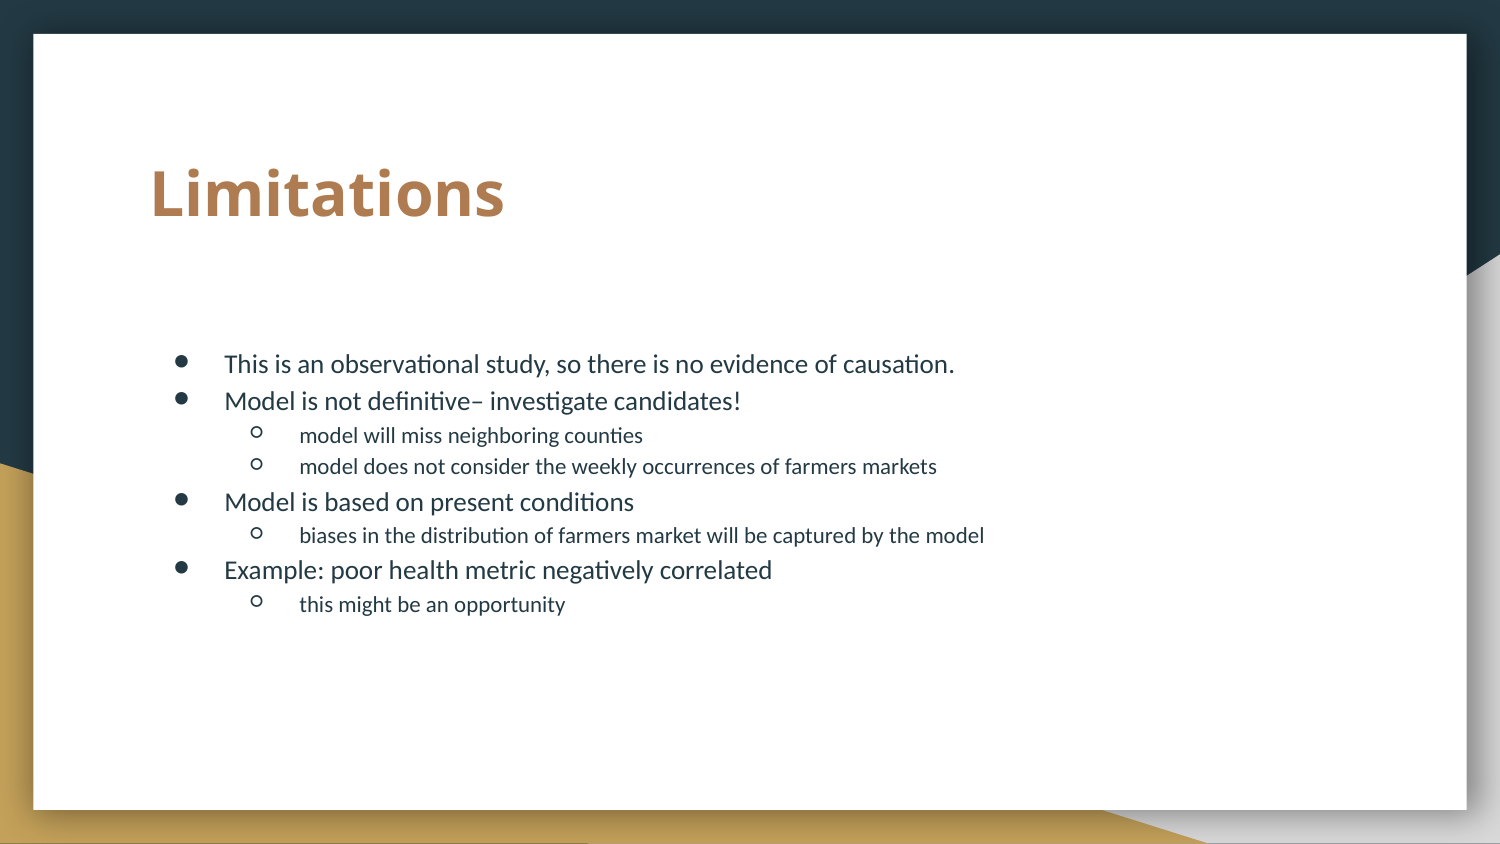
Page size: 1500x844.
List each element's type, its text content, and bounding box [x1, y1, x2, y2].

title Limitations [134, 138, 1366, 296]
list This is an observational study, so there is no evidence of causation. Model is not definitive– investigate candidates! model will miss neighboring counties model does not consider the weekly occurrences of farmers markets Model is based on present conditions biases in the distribution of farmers market will be captured by the model Example: poor health metric negatively correlated this might be an opportunity [134, 326, 1366, 729]
